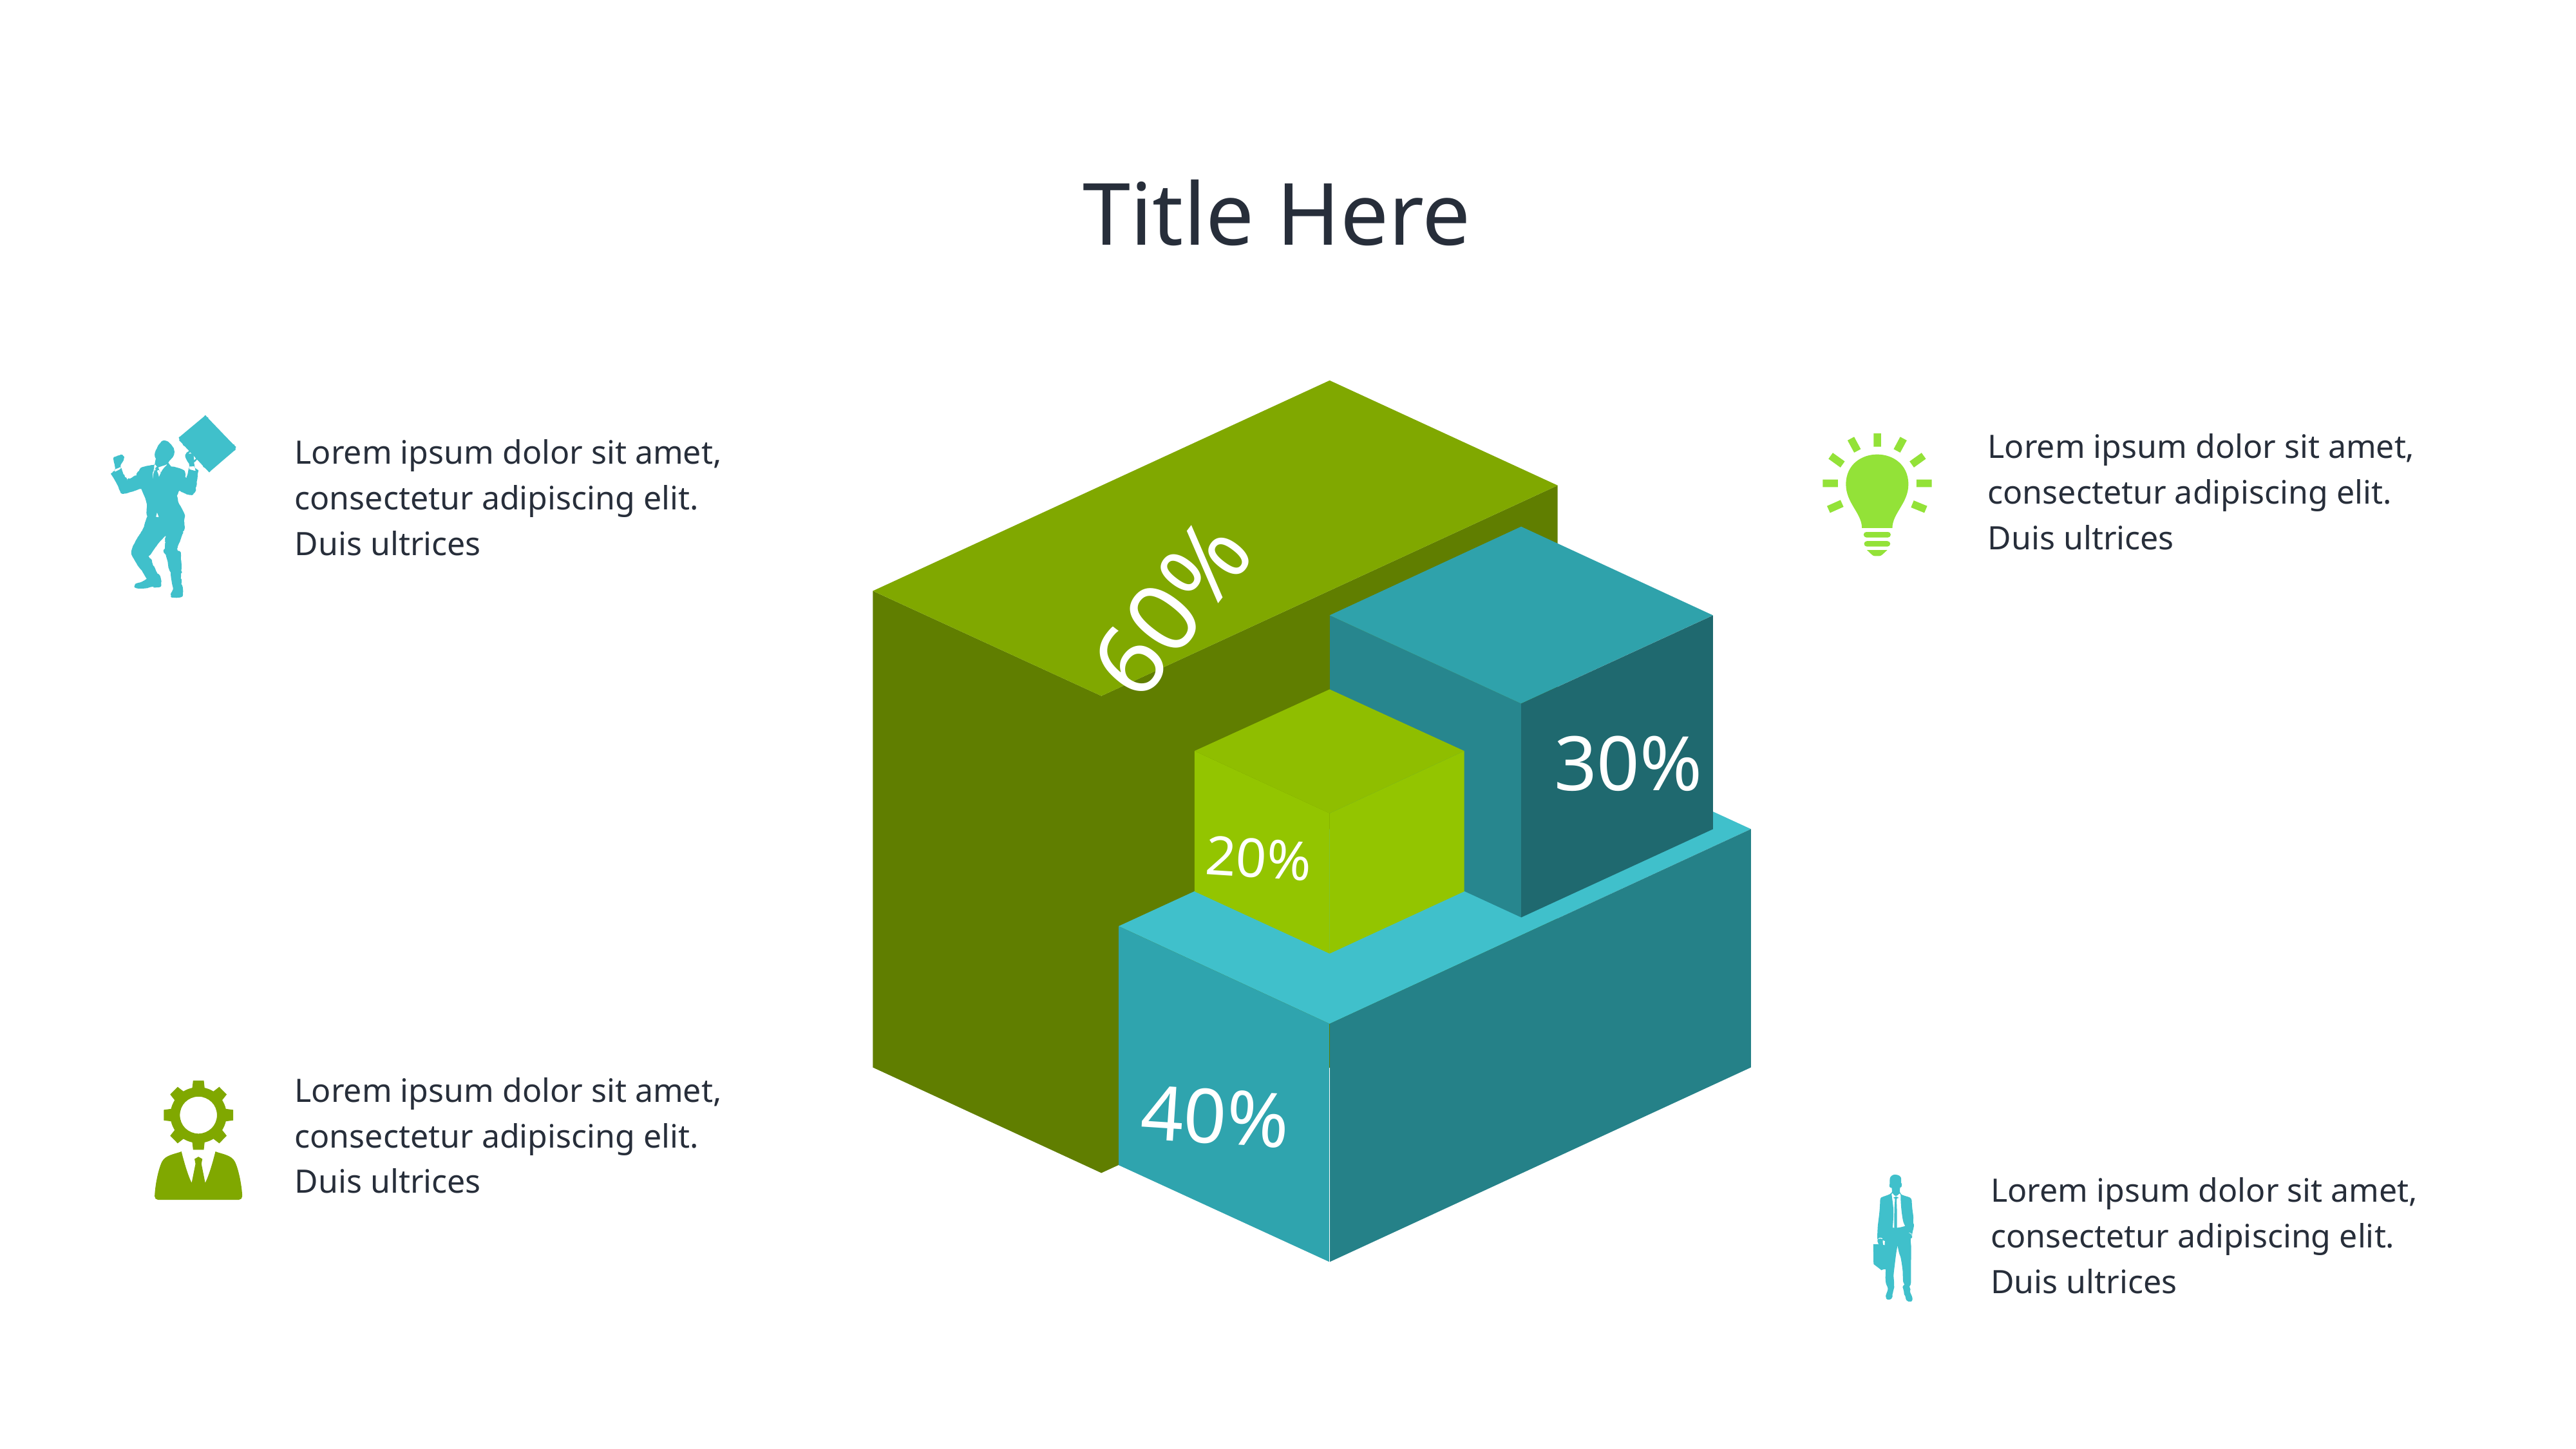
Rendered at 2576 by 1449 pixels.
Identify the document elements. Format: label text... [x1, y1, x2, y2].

text_box Lorem ipsum dolor sit amet, consectetur adipiscing elit. Duis ultrices [285, 420, 776, 567]
text_box [1873, 433, 1881, 447]
text_box [1916, 479, 1932, 488]
text_box Lorem ipsum dolor sit amet, consectetur adipiscing elit. Duis ultrices [1978, 414, 2468, 561]
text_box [111, 417, 236, 598]
text_box [1846, 454, 1909, 528]
text_box Lorem ipsum dolor sit amet, consectetur adipiscing elit. Duis ultrices [1981, 1158, 2472, 1305]
text_box [1864, 541, 1891, 547]
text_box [1194, 689, 1464, 954]
text_box [1867, 550, 1888, 556]
title Title Here [177, 77, 2399, 357]
text_box [1893, 437, 1907, 453]
text_box [1826, 500, 1844, 513]
text_box [164, 1080, 234, 1150]
text_box [1911, 500, 1927, 513]
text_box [1118, 732, 1751, 1262]
text_box [1828, 453, 1845, 468]
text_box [873, 380, 1558, 1173]
text_box [1863, 532, 1891, 538]
text_box [1873, 1174, 1915, 1302]
text_box [1847, 437, 1861, 453]
text_box Lorem ipsum dolor sit amet, consectetur adipiscing elit. Duis ultrices [285, 1058, 776, 1205]
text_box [1329, 526, 1713, 918]
text_box [155, 1151, 243, 1200]
text_box [1823, 479, 1838, 488]
text_box [1909, 453, 1926, 468]
